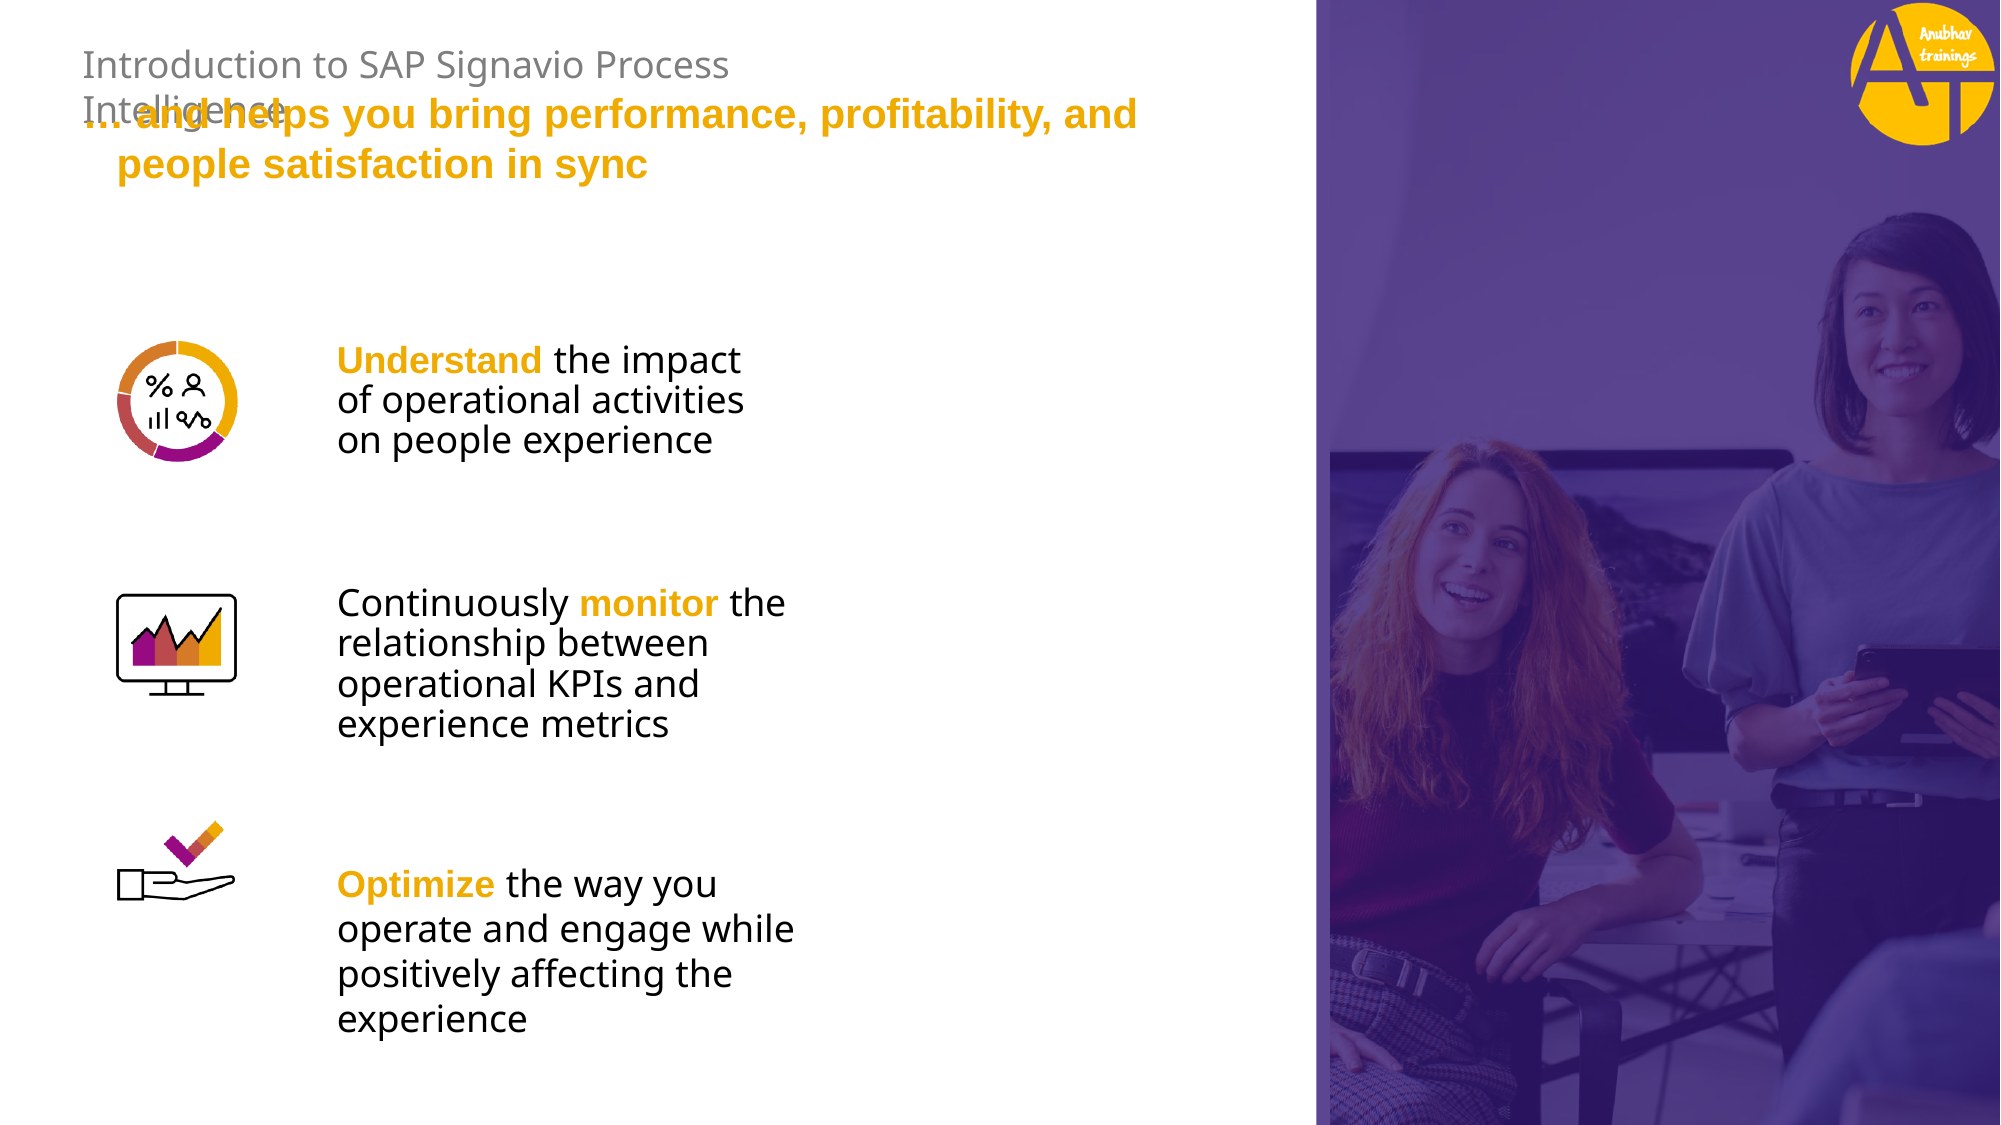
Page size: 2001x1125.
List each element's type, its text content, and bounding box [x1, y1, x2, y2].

picture [1836, 0, 2000, 157]
text_box Introduction to SAP Signavio Process Intelligence [80, 39, 907, 84]
picture [114, 593, 237, 696]
title … and helps you bring performance, profitability, and people satisfaction in sync [80, 84, 1316, 275]
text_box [1330, 0, 2000, 1125]
picture [117, 820, 236, 901]
picture [116, 340, 238, 462]
text_box [1316, 0, 1328, 1125]
text_box Understand the impact of operational activities on people experience Continuously monitor the relationship between operational KPIs and experience metrics Optimize the way you operate and engage while positively affecting the experience [334, 333, 879, 1040]
